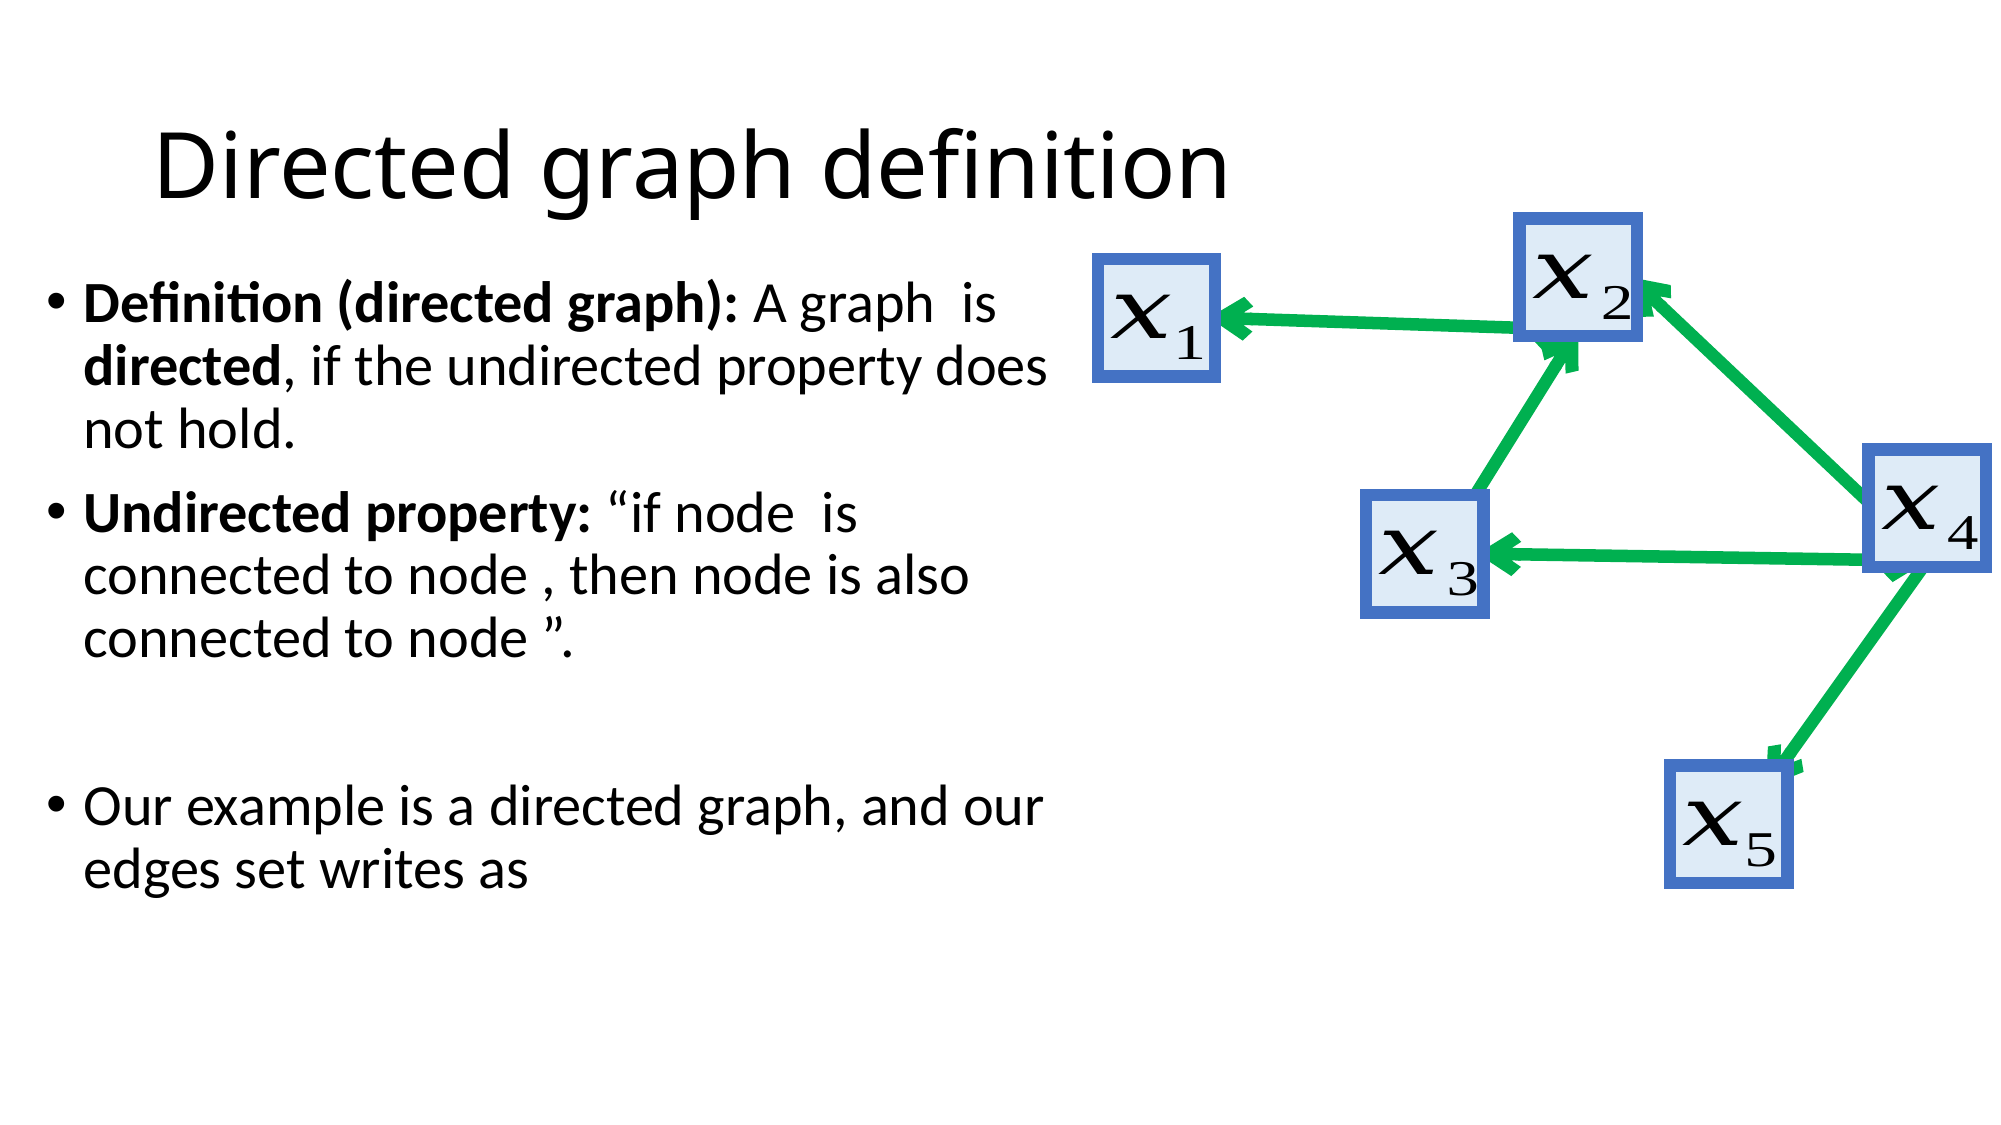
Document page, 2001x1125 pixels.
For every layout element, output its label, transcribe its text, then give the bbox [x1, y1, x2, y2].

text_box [1477, 508, 1875, 554]
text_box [1630, 277, 1891, 472]
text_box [1209, 277, 1526, 318]
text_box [1461, 329, 1579, 517]
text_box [1765, 560, 1928, 788]
title Directed graph definition [137, 59, 1863, 278]
